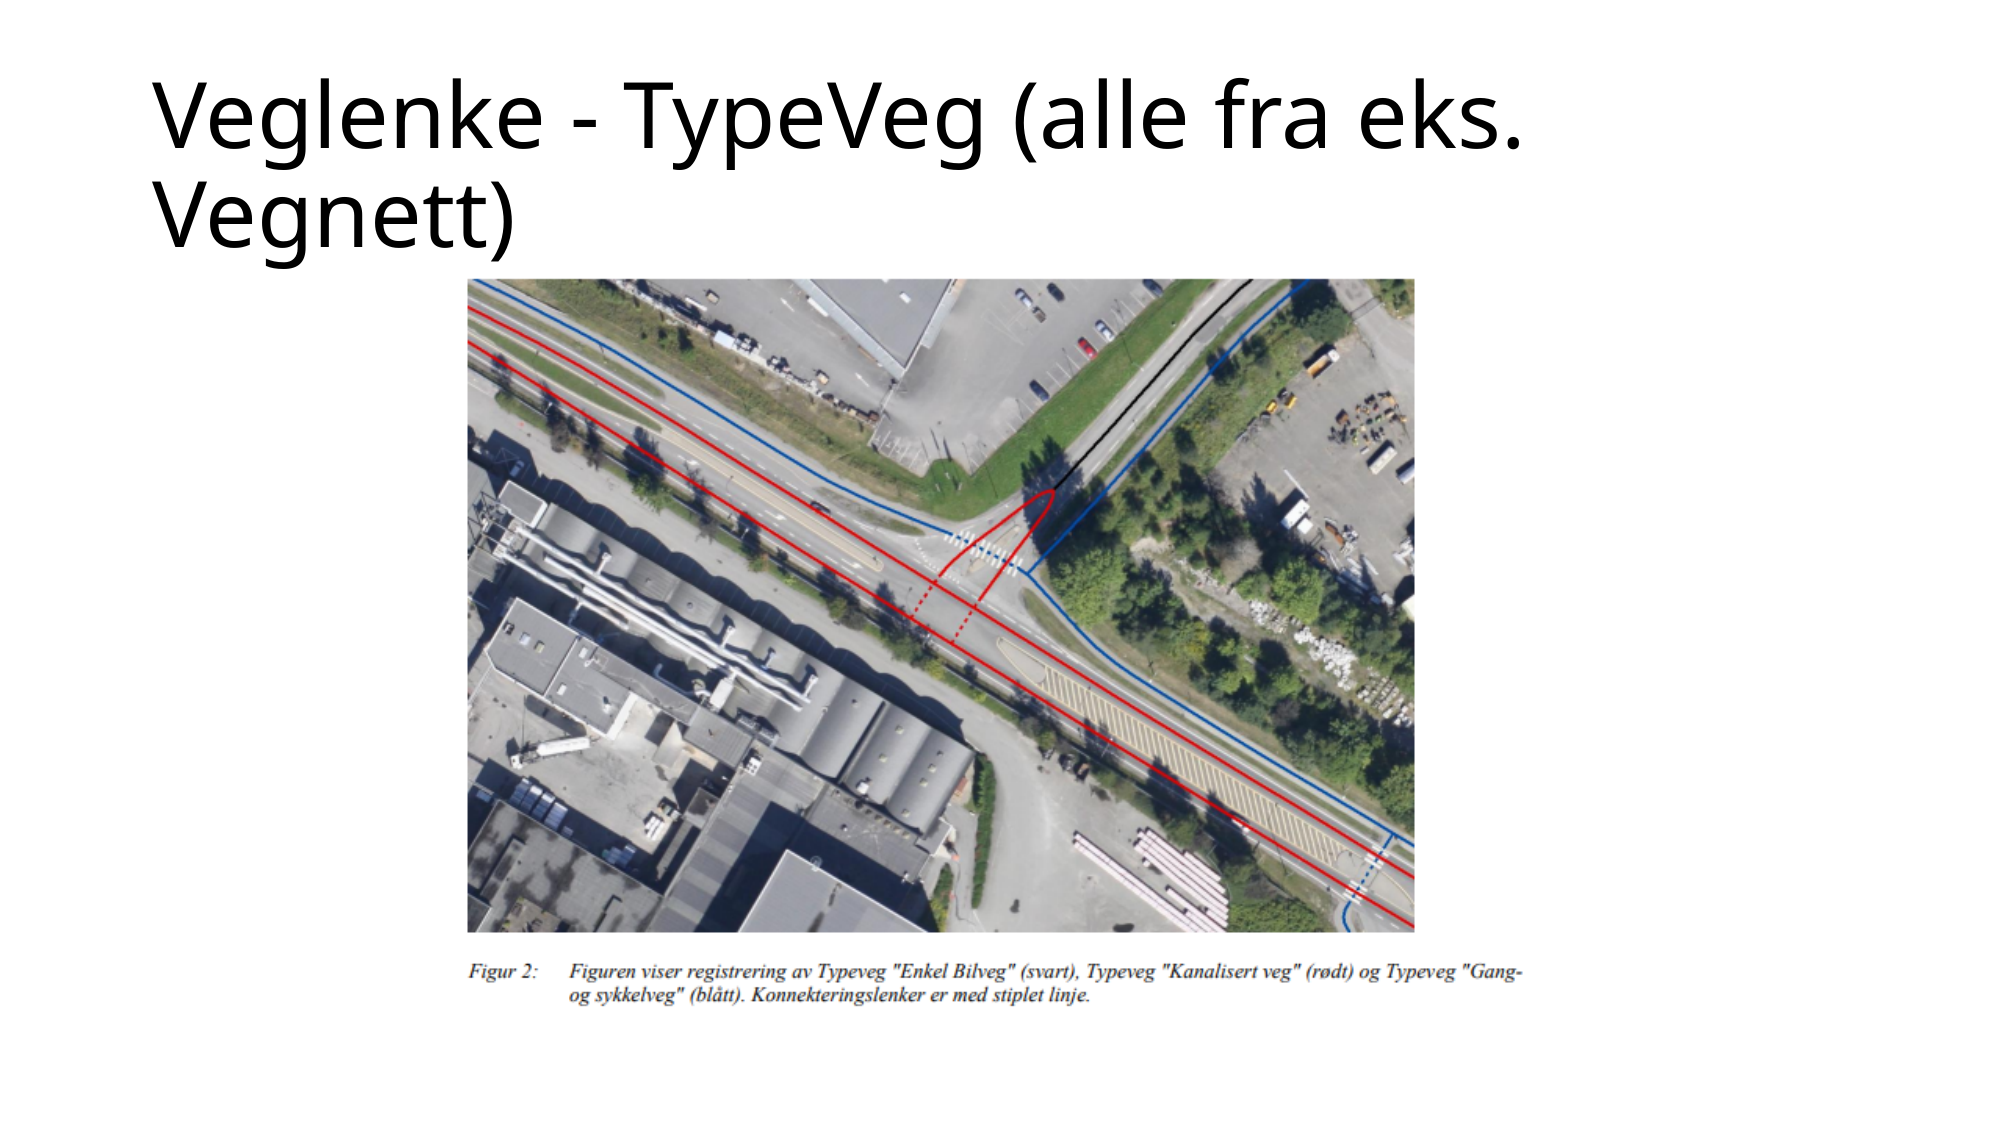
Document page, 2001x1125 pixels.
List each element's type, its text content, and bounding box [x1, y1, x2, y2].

picture [460, 273, 1540, 1025]
title Veglenke - TypeVeg (alle fra eks. Vegnett) [137, 59, 1863, 278]
